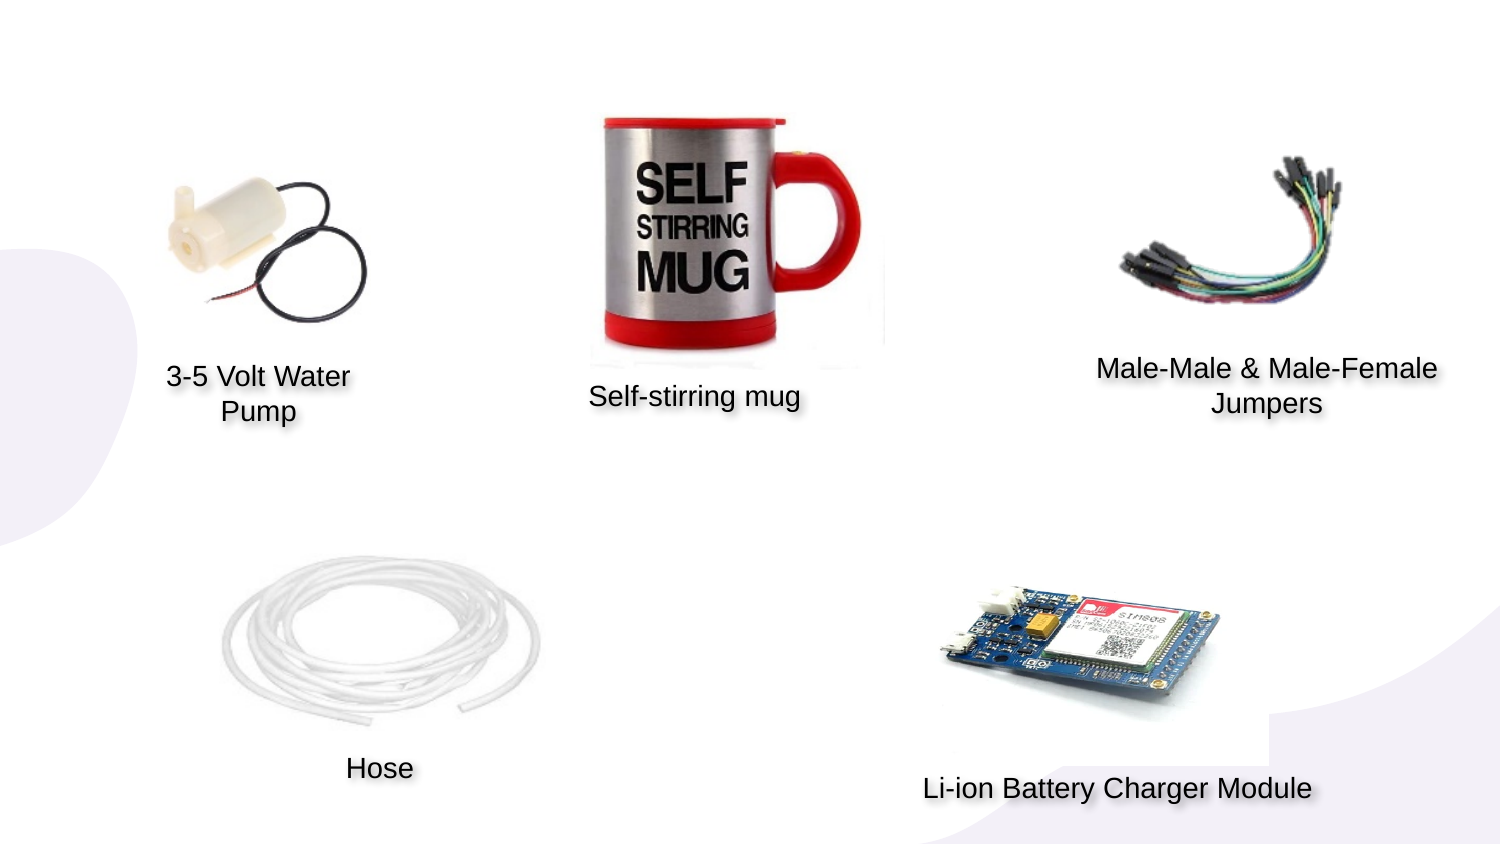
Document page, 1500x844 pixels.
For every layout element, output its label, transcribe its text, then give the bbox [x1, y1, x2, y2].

text_box 3-5 Volt Water Pump [113, 350, 213, 435]
picture [154, 132, 383, 354]
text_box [218, 112, 1500, 814]
